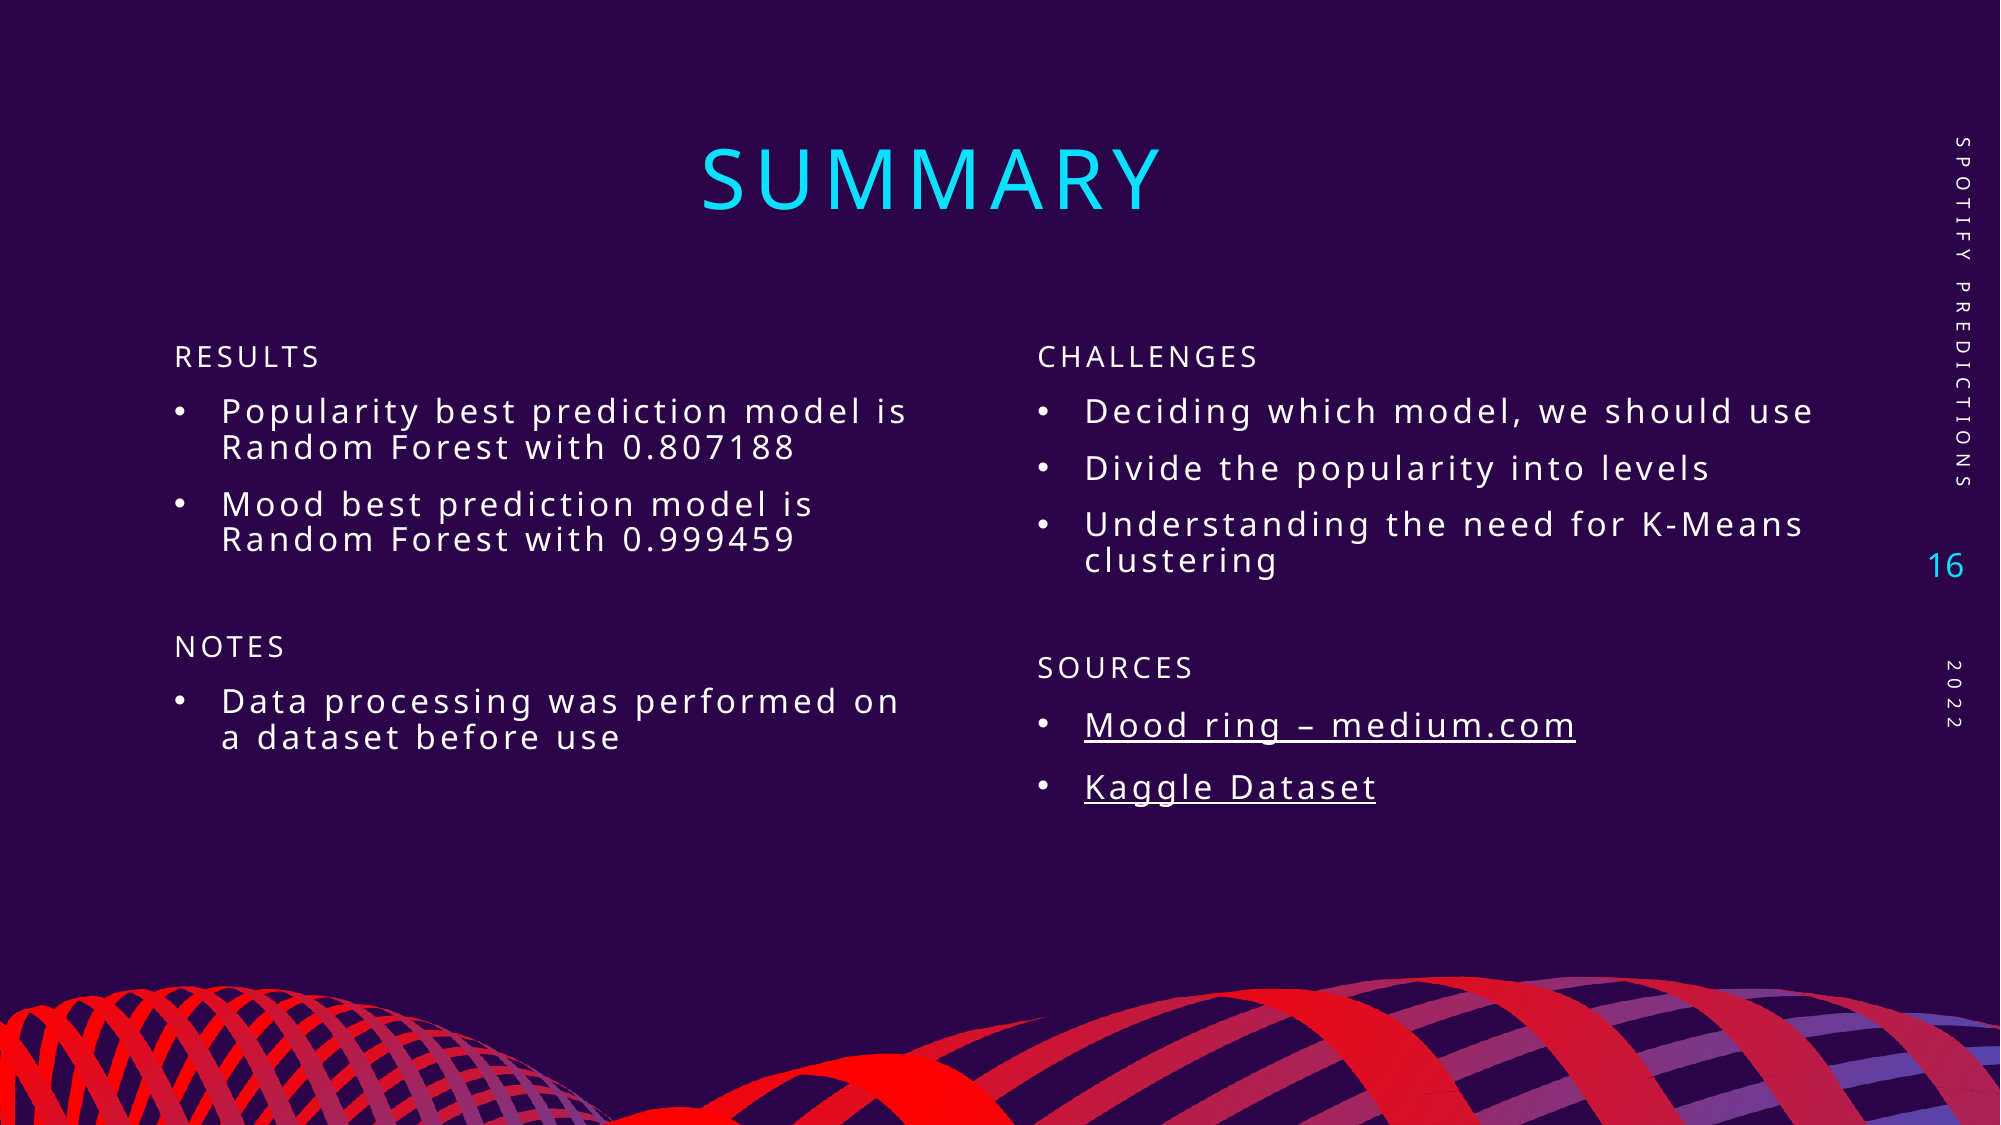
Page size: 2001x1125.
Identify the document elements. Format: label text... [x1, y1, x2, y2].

text_box RESULTS Popularity best prediction model is Random Forest with 0.807188 Mood best prediction model is Random Forest with 0.999459 NOTES Data processing was performed on a dataset before use [159, 335, 930, 731]
text_box CHALLENGES Deciding which model, we should use Divide the popularity into levels Understanding the need for K-Means clustering SOURCES Mood ring – medium.com Kaggle Dataset [1022, 335, 1841, 731]
picture [0, 0, 2000, 1125]
slide_number 2022 [1925, 645, 1986, 1080]
slide_number 16 [1889, 519, 1980, 615]
text_box Summary [509, 129, 1351, 211]
footer Spotify predictions [1934, 46, 1995, 502]
